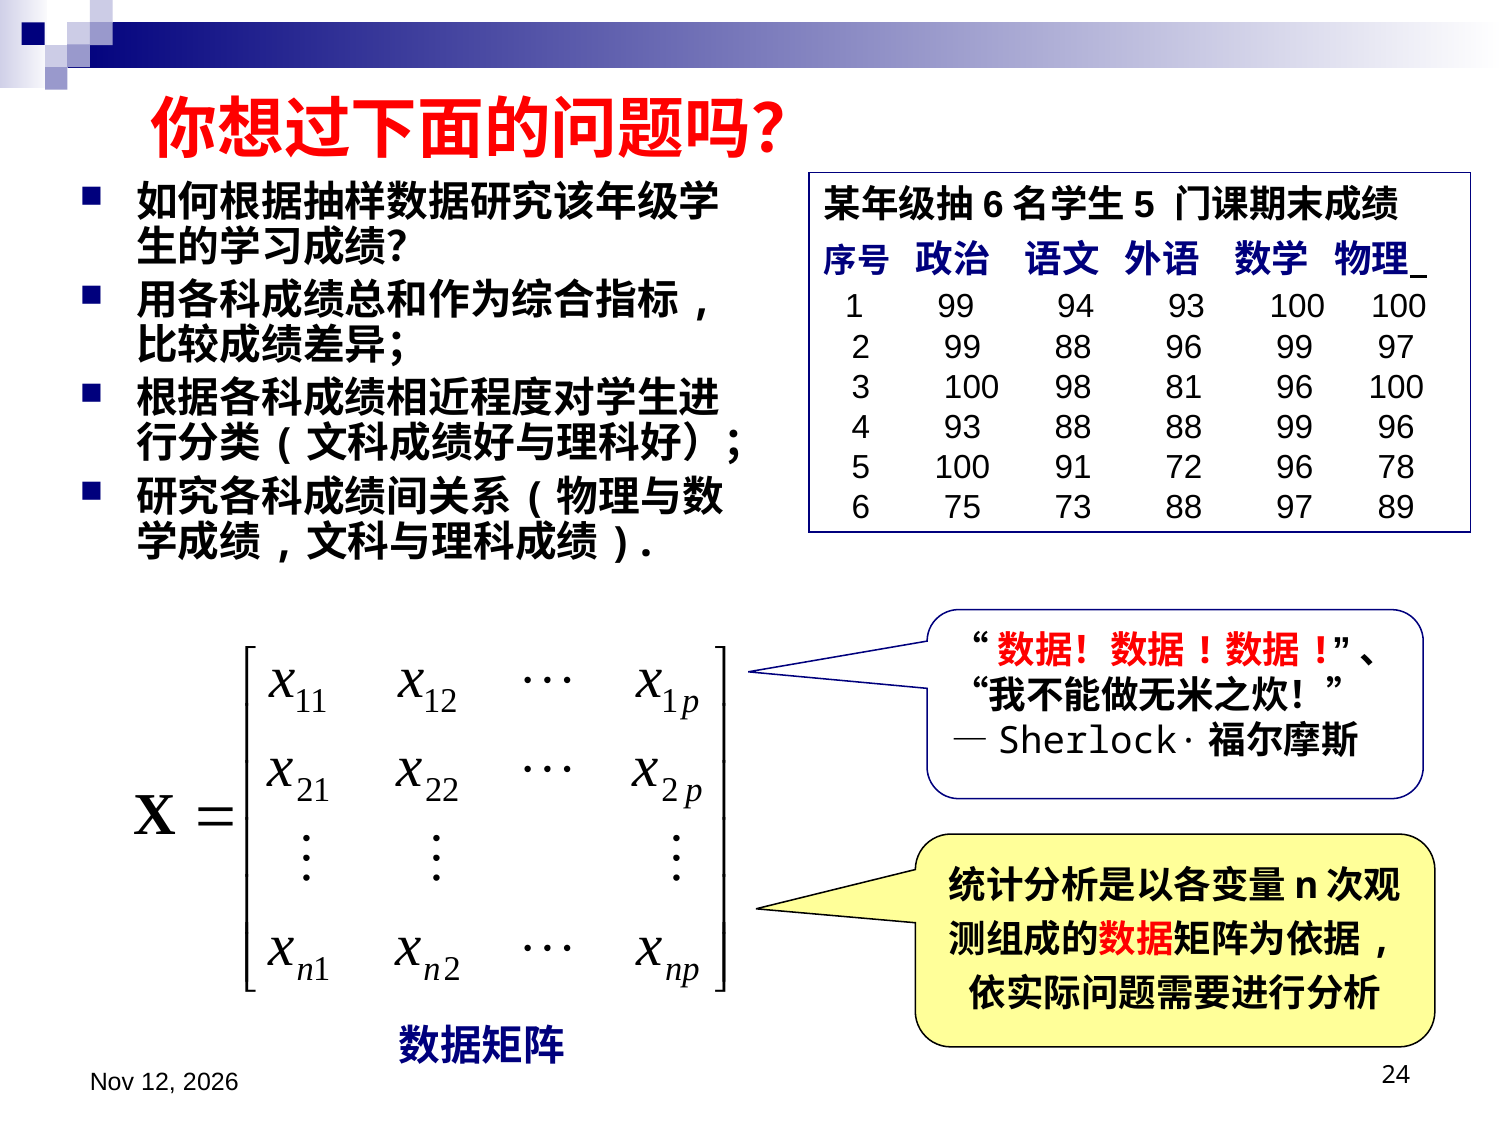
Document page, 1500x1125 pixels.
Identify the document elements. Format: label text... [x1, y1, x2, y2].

list 如何根据抽样数据研究该年级学生的学习成绩？ 用各科成绩总和作为综合指标,比较成绩差异； 根据各科成绩相近程度对学生进行分类(文科成绩好与理科好）； 研究各科成绩间关系(物理与数学成绩,文科与理科成绩). [64, 172, 774, 485]
list 如何根据抽样数据研究该年级学生的学习成绩？ 用各科成绩总和作为综合指标,比较成绩差异； 根据各科成绩相近程度对学生进行分类(文科成绩好与理科好）； 研究各科成绩间关系(物理与数学成绩,文科与理科成绩). [64, 486, 774, 575]
text_box 数据矩阵 [383, 1011, 597, 1077]
title 你想过下面的问题吗？ [135, 66, 1264, 185]
text_box 统计分析是以各变量n次观测组成的数据矩阵为依据,依实际问题需要进行分析 [756, 834, 1435, 1047]
picture [123, 636, 750, 1004]
slide_number 24 [1074, 1036, 1426, 1101]
text_box “数据！数据!数据!”、“我不能做无米之炊！”—Sherlock·福尔摩斯 [750, 609, 1424, 799]
text_box 某年级抽6名学生5 门课期末成绩 序号 政治 语文 外语 数学 物理 1 99 94 93 100 100 2 99 88 96 99 97 3 100 98 81 96 100 4 93 88 88 99 96 5 100 91 72 96 78 6 75 73 88 97 89 [809, 172, 1471, 532]
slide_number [74, 1024, 426, 1103]
